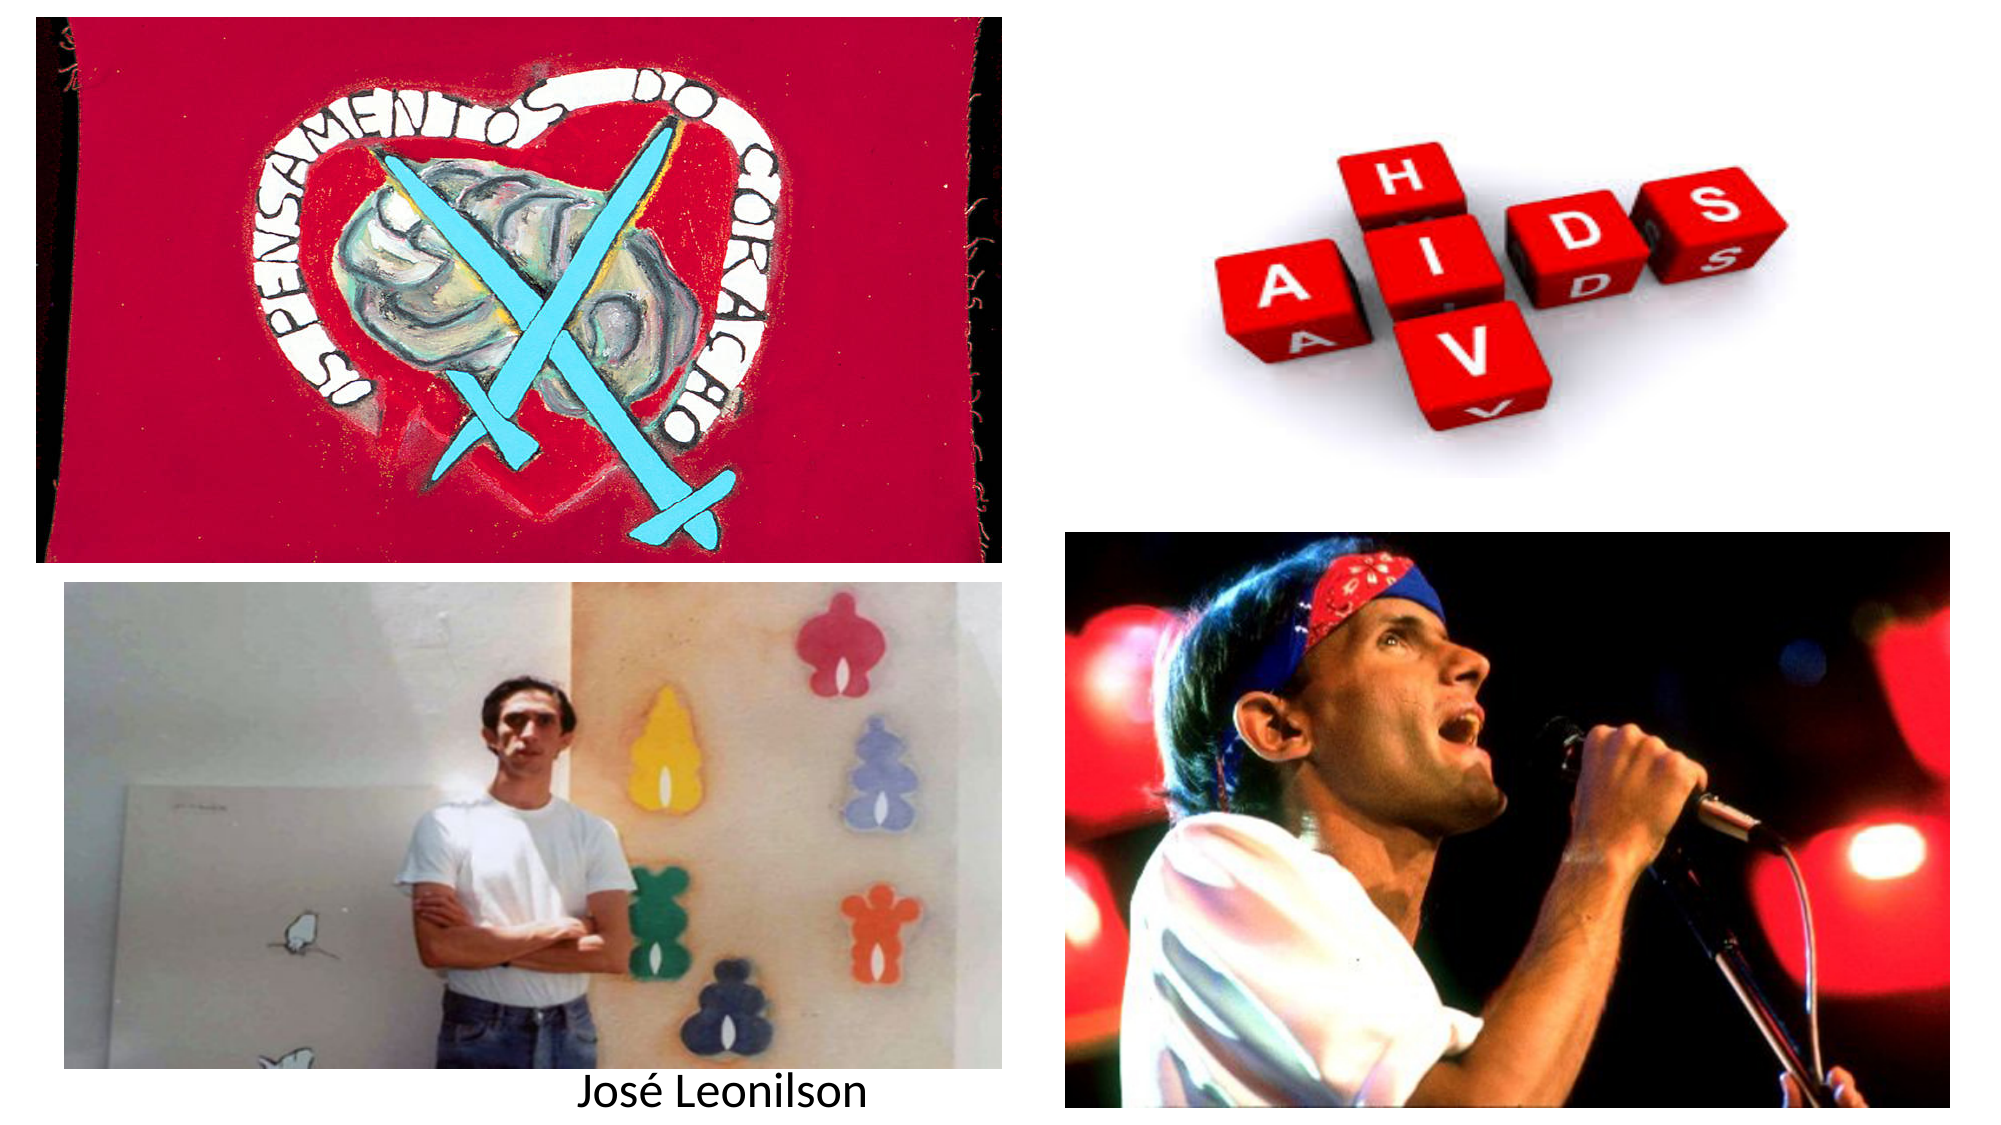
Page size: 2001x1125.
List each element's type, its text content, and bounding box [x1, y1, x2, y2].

text_box José Leonilson [562, 1069, 1000, 1125]
picture [36, 17, 1002, 563]
picture [1065, 532, 1950, 1108]
picture [1160, 102, 1848, 478]
picture [64, 582, 1002, 1069]
